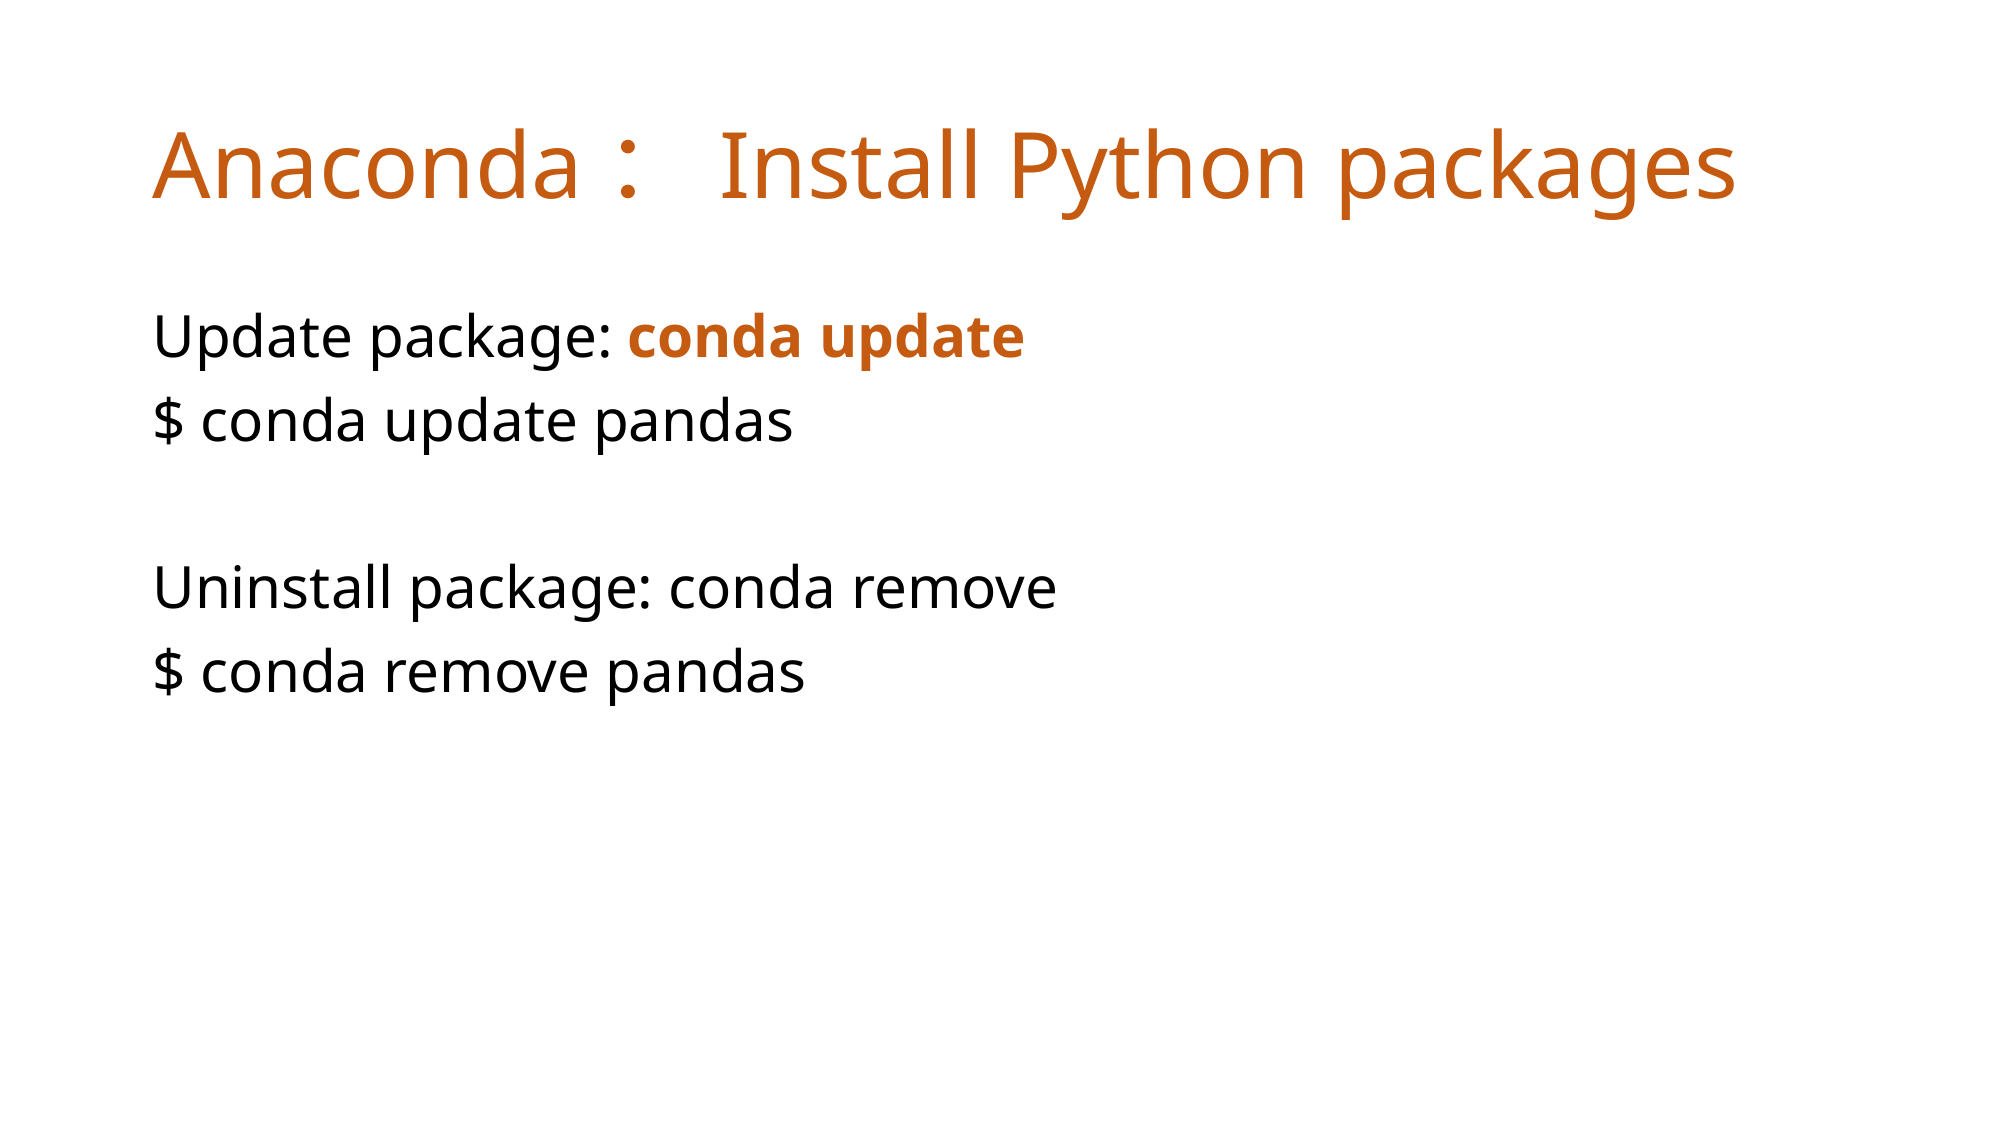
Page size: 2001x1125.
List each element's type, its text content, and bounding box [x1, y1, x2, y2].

list Update package: conda update $ conda update pandas Uninstall package: conda remove $ conda remove pandas [137, 299, 1863, 1014]
title Anaconda：Install Python packages [137, 59, 1863, 278]
